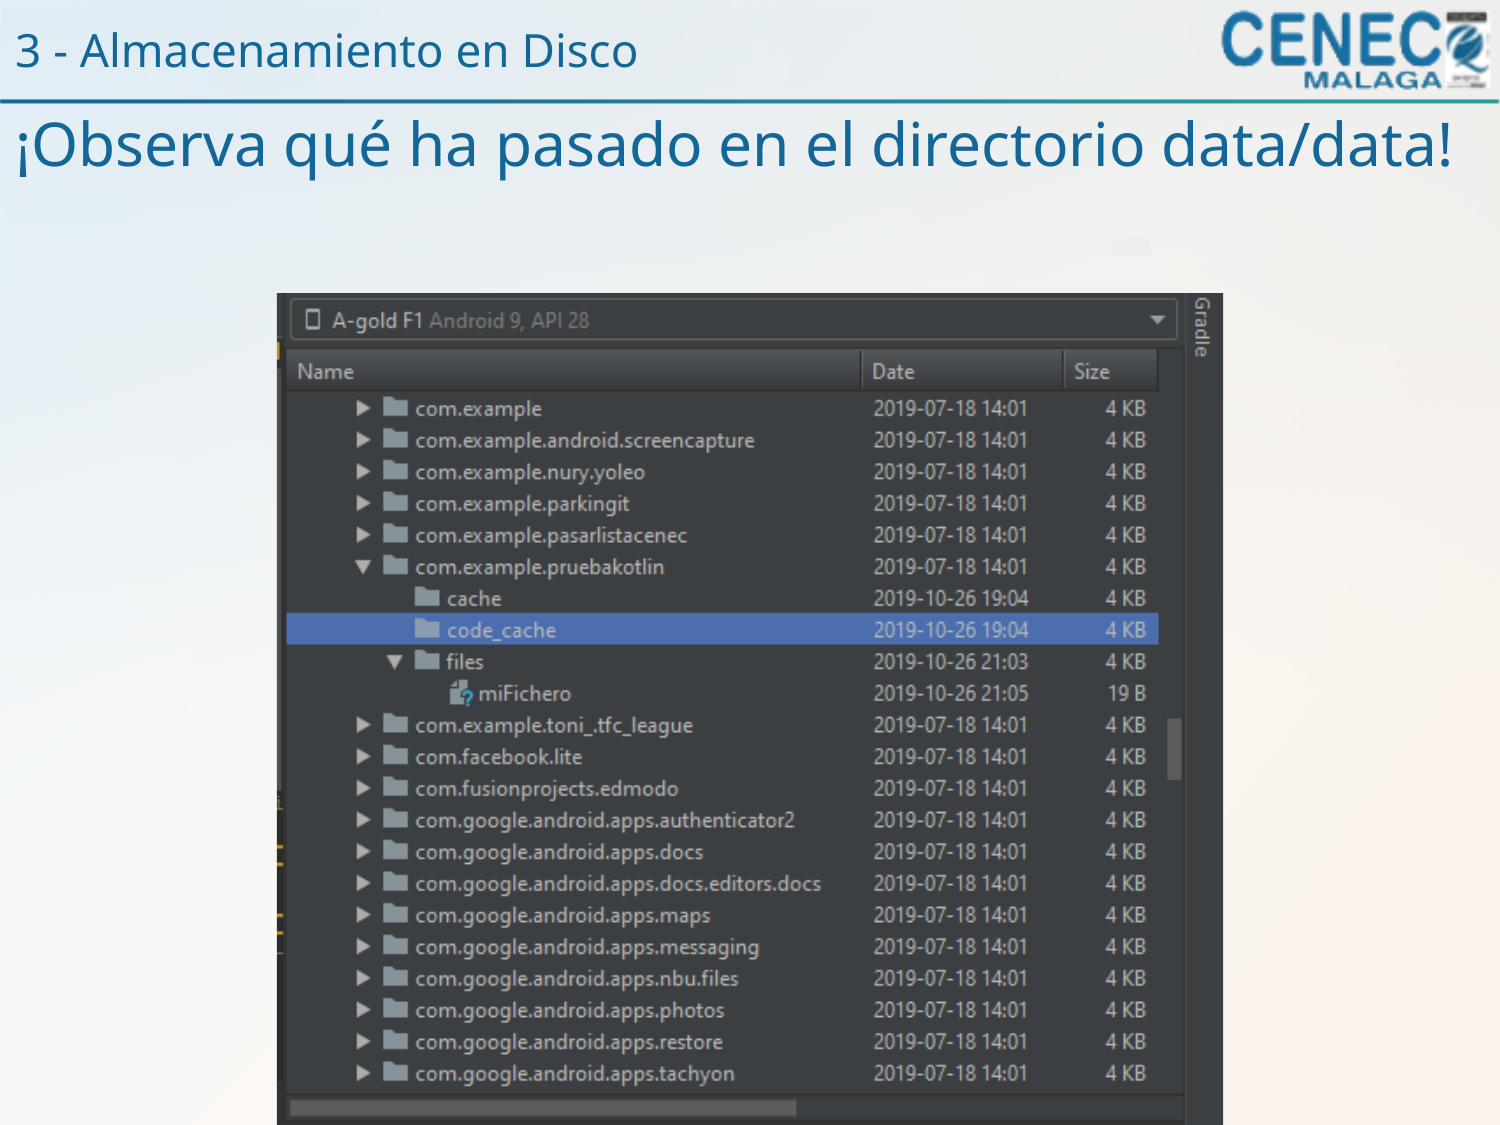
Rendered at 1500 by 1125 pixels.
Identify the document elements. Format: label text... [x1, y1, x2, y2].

picture [1198, 0, 1500, 98]
subtitle ¡Observa qué ha pasado en el directorio data/data! [0, 98, 1500, 1125]
picture [276, 293, 1224, 1125]
text_box 3 - Almacenamiento en Disco [0, 0, 1198, 99]
